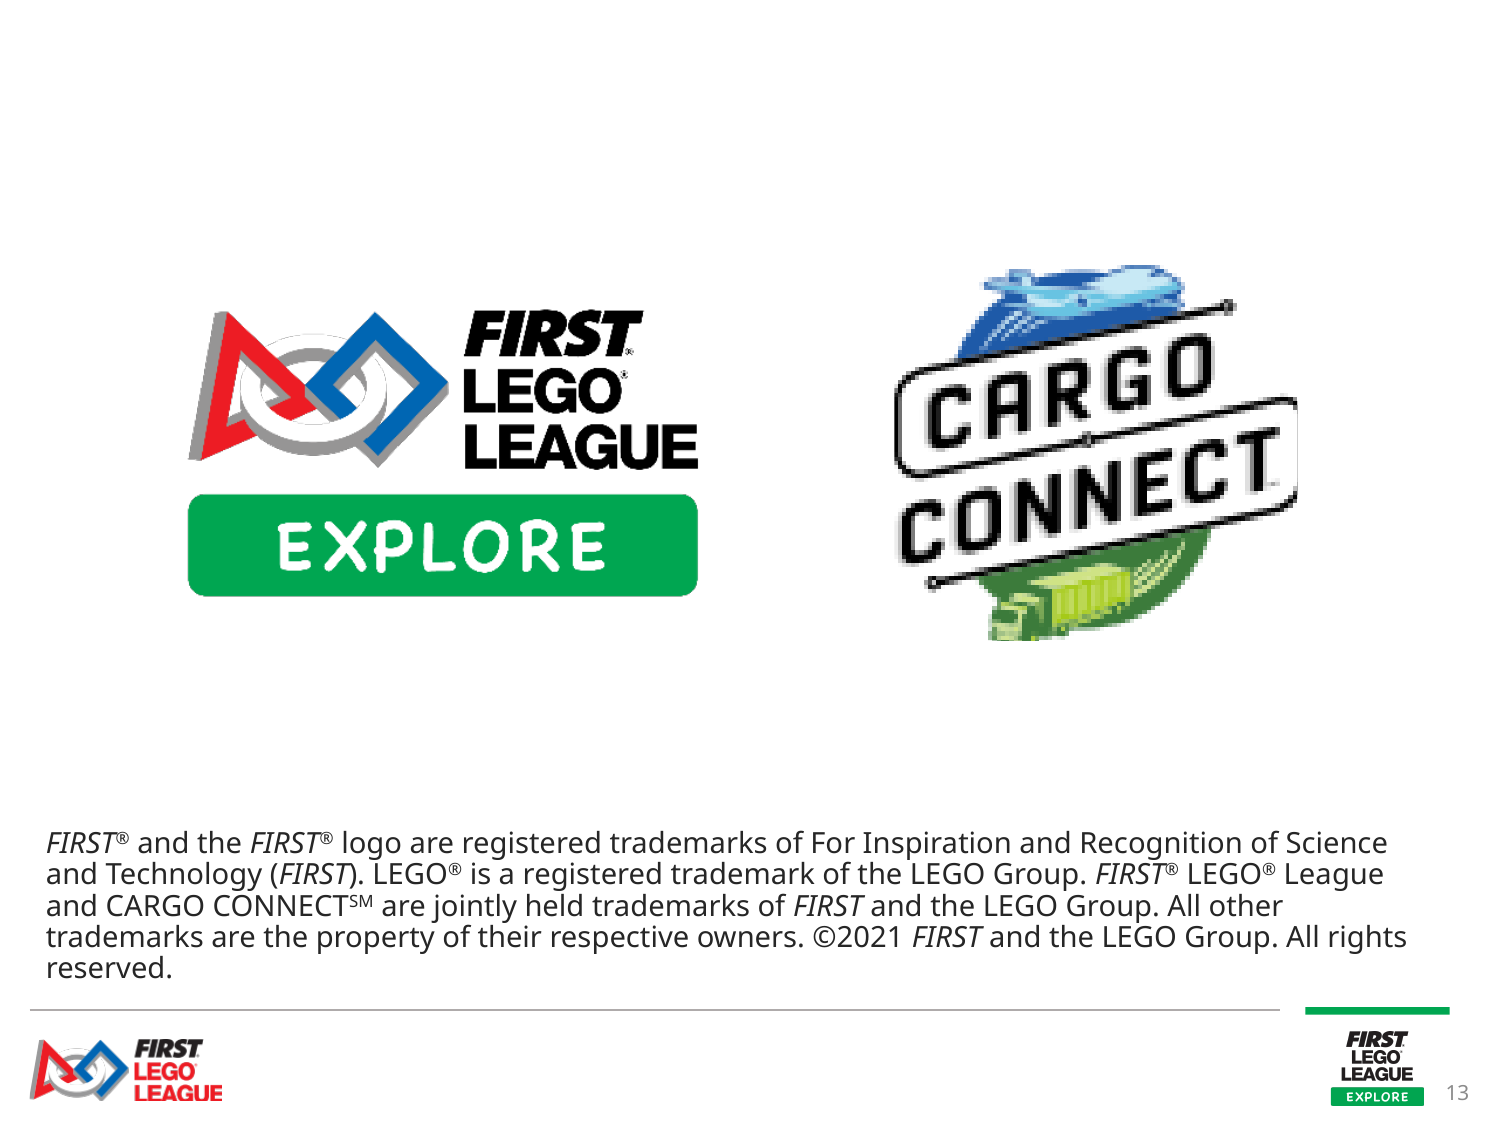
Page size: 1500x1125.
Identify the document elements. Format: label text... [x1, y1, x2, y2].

picture [894, 265, 1298, 641]
picture [147, 265, 739, 641]
slide_number 13 [1425, 1076, 1484, 1111]
list FIRST® and the FIRST® logo are registered trademarks of For Inspiration and Recognition of Science and Technology (FIRST). LEGO® is a registered trademark of the LEGO Group. FIRST® LEGO® League and CARGO CONNECTSM are jointly held trademarks of FIRST and the LEGO Group. All other trademarks are the property of their respective owners. ©2021 FIRST and the LEGO Group. All rights reserved. [30, 820, 1426, 987]
